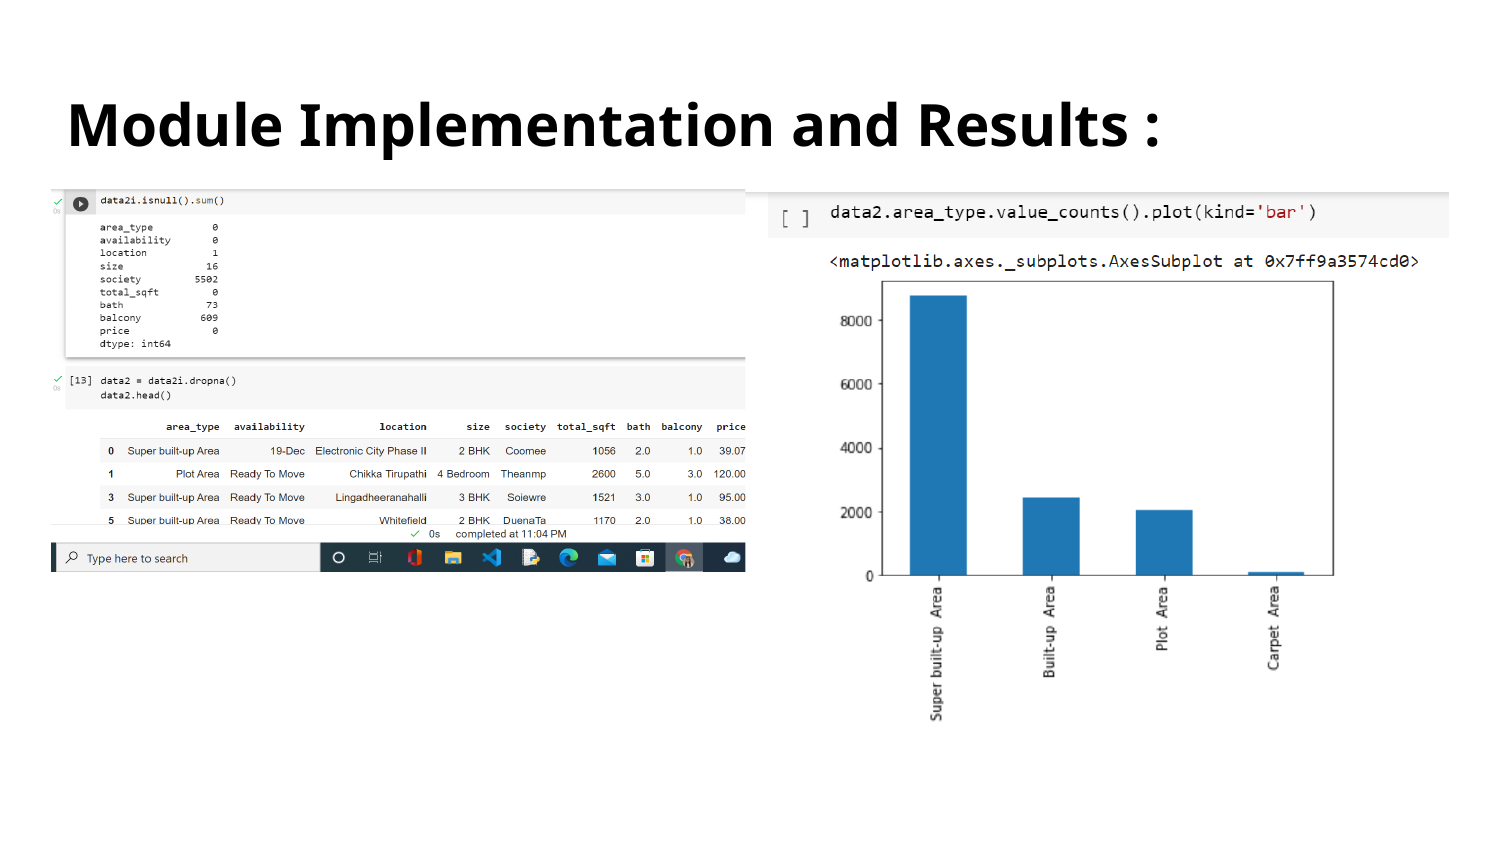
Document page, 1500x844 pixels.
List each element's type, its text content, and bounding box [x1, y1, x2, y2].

title Module Implementation and Results : [51, 72, 1449, 167]
picture [50, 188, 1450, 750]
